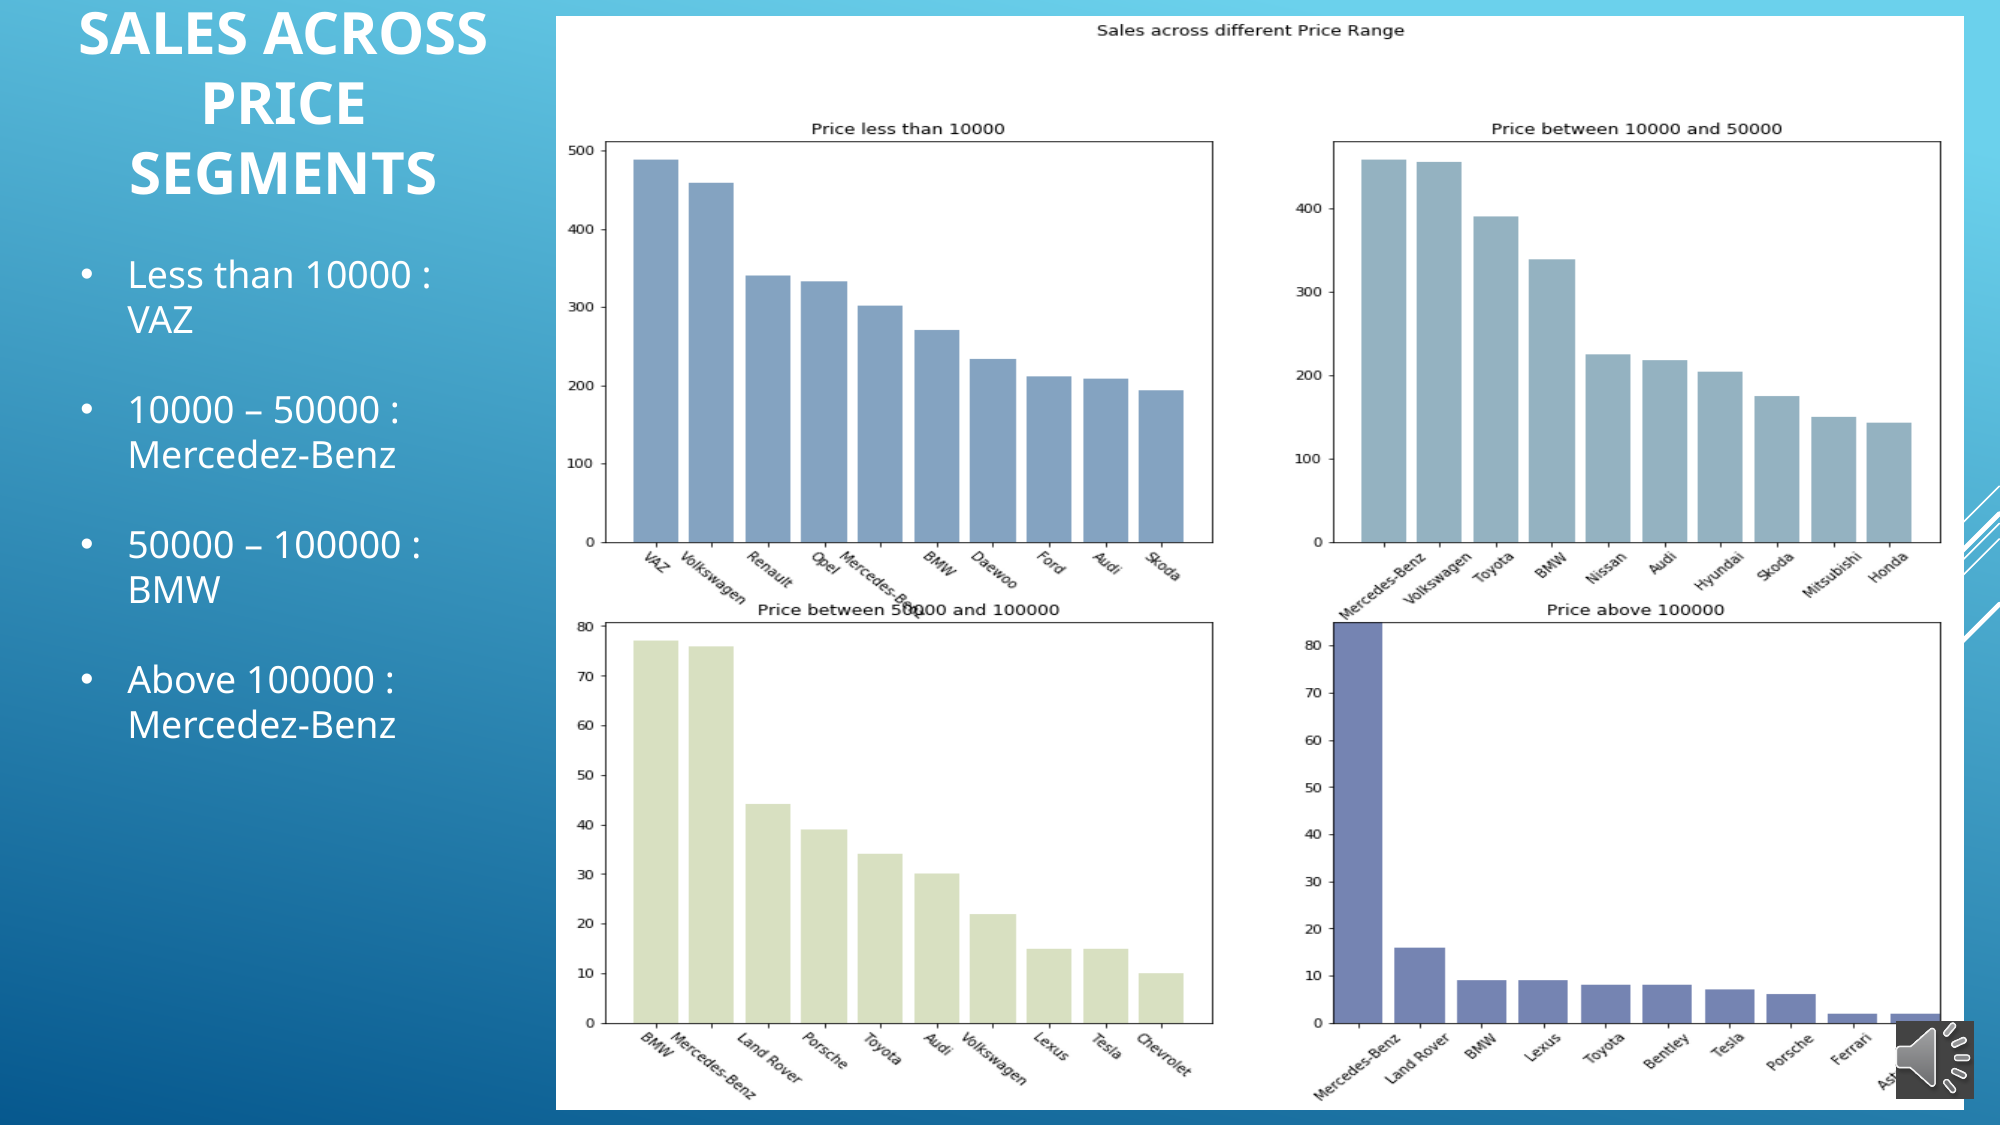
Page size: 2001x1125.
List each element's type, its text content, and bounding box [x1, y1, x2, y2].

text_box Less than 10000 : VAZ 10000 – 50000 : Mercedez-Benz 50000 – 100000 : BMW Above 100000 : Mercedez-Benz [65, 243, 505, 799]
title Sales across price segments [35, 16, 532, 186]
picture [555, 16, 1976, 1110]
